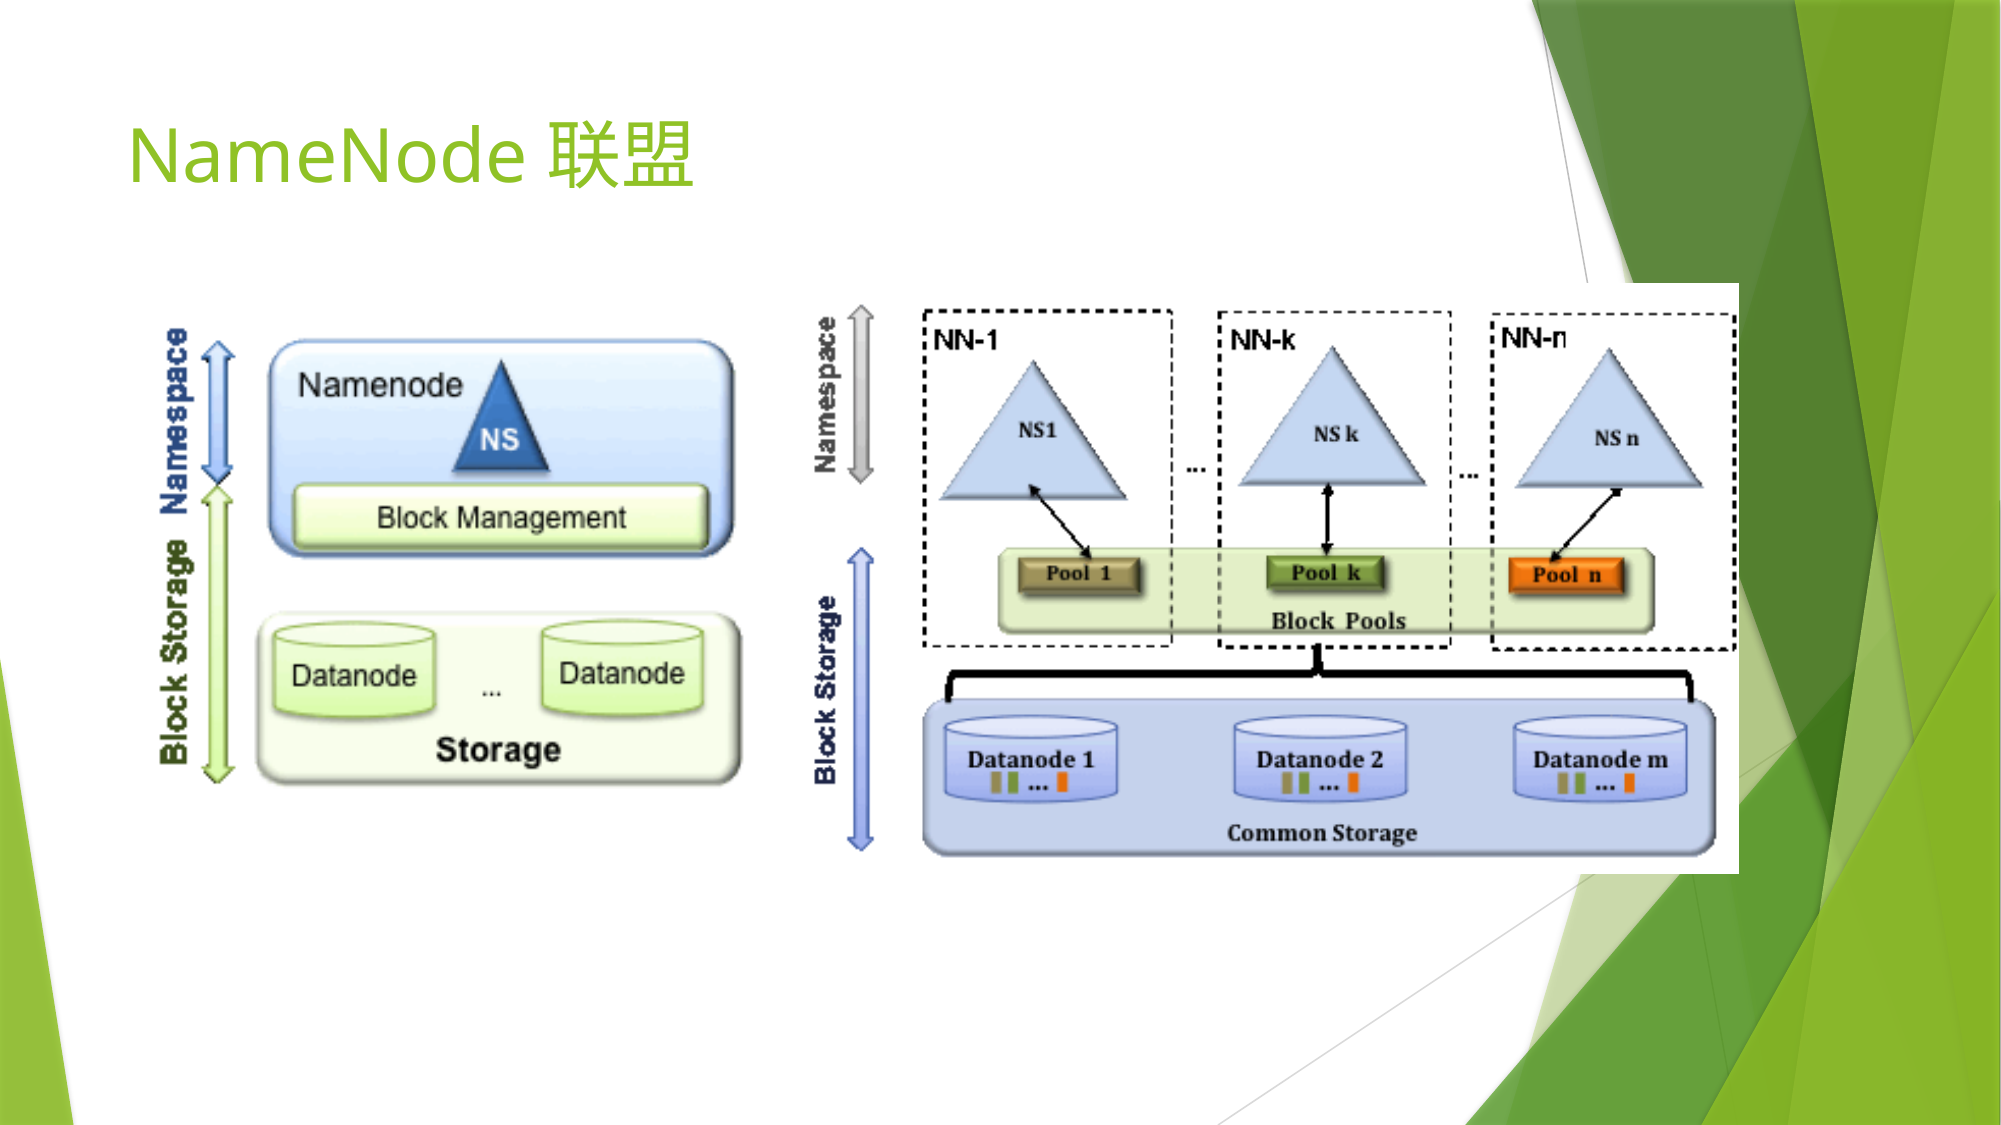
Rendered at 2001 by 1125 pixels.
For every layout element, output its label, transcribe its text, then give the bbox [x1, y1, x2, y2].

title NameNode联盟 [111, 99, 1522, 317]
picture [802, 282, 1740, 874]
picture [150, 305, 764, 807]
